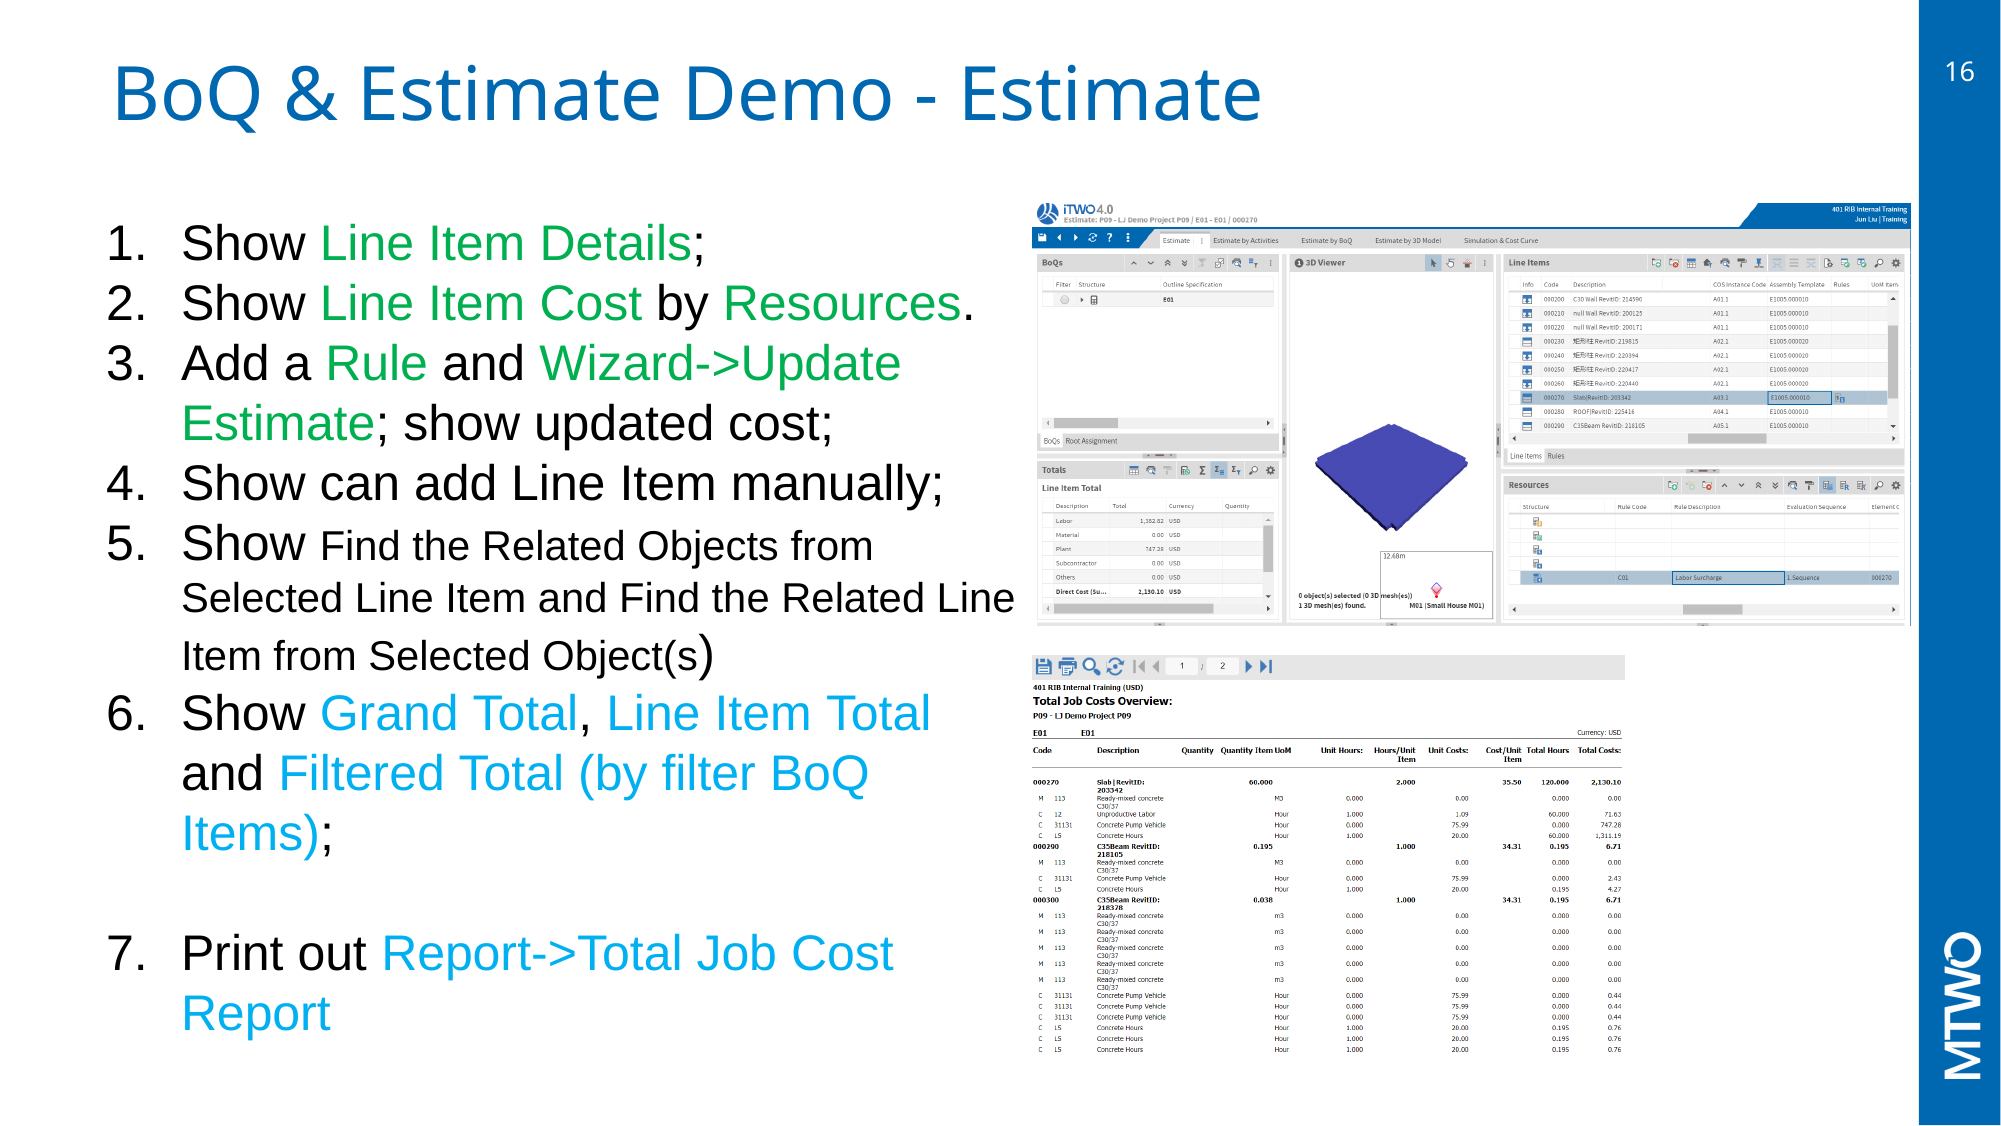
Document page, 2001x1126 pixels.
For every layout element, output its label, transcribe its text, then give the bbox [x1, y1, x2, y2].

title BoQ & Estimate Demo - Estimate [91, 0, 1828, 146]
slide_number 16 [1918, 35, 2001, 111]
text_box Show Line Item Details; Show Line Item Cost by Resources. Add a Rule and Wizard->Update Estimate; show updated cost; Show can add Line Item manually; Show Find the Related Objects from Selected Line Item and Find the Related Line Item from Selected Object(s) Show Grand Total, Line Item Total and Filtered Total (by filter BoQ Items); Print out Report->Total Job Cost Report [91, 203, 1033, 1048]
picture [1032, 202, 1911, 627]
picture [1032, 654, 1637, 1061]
